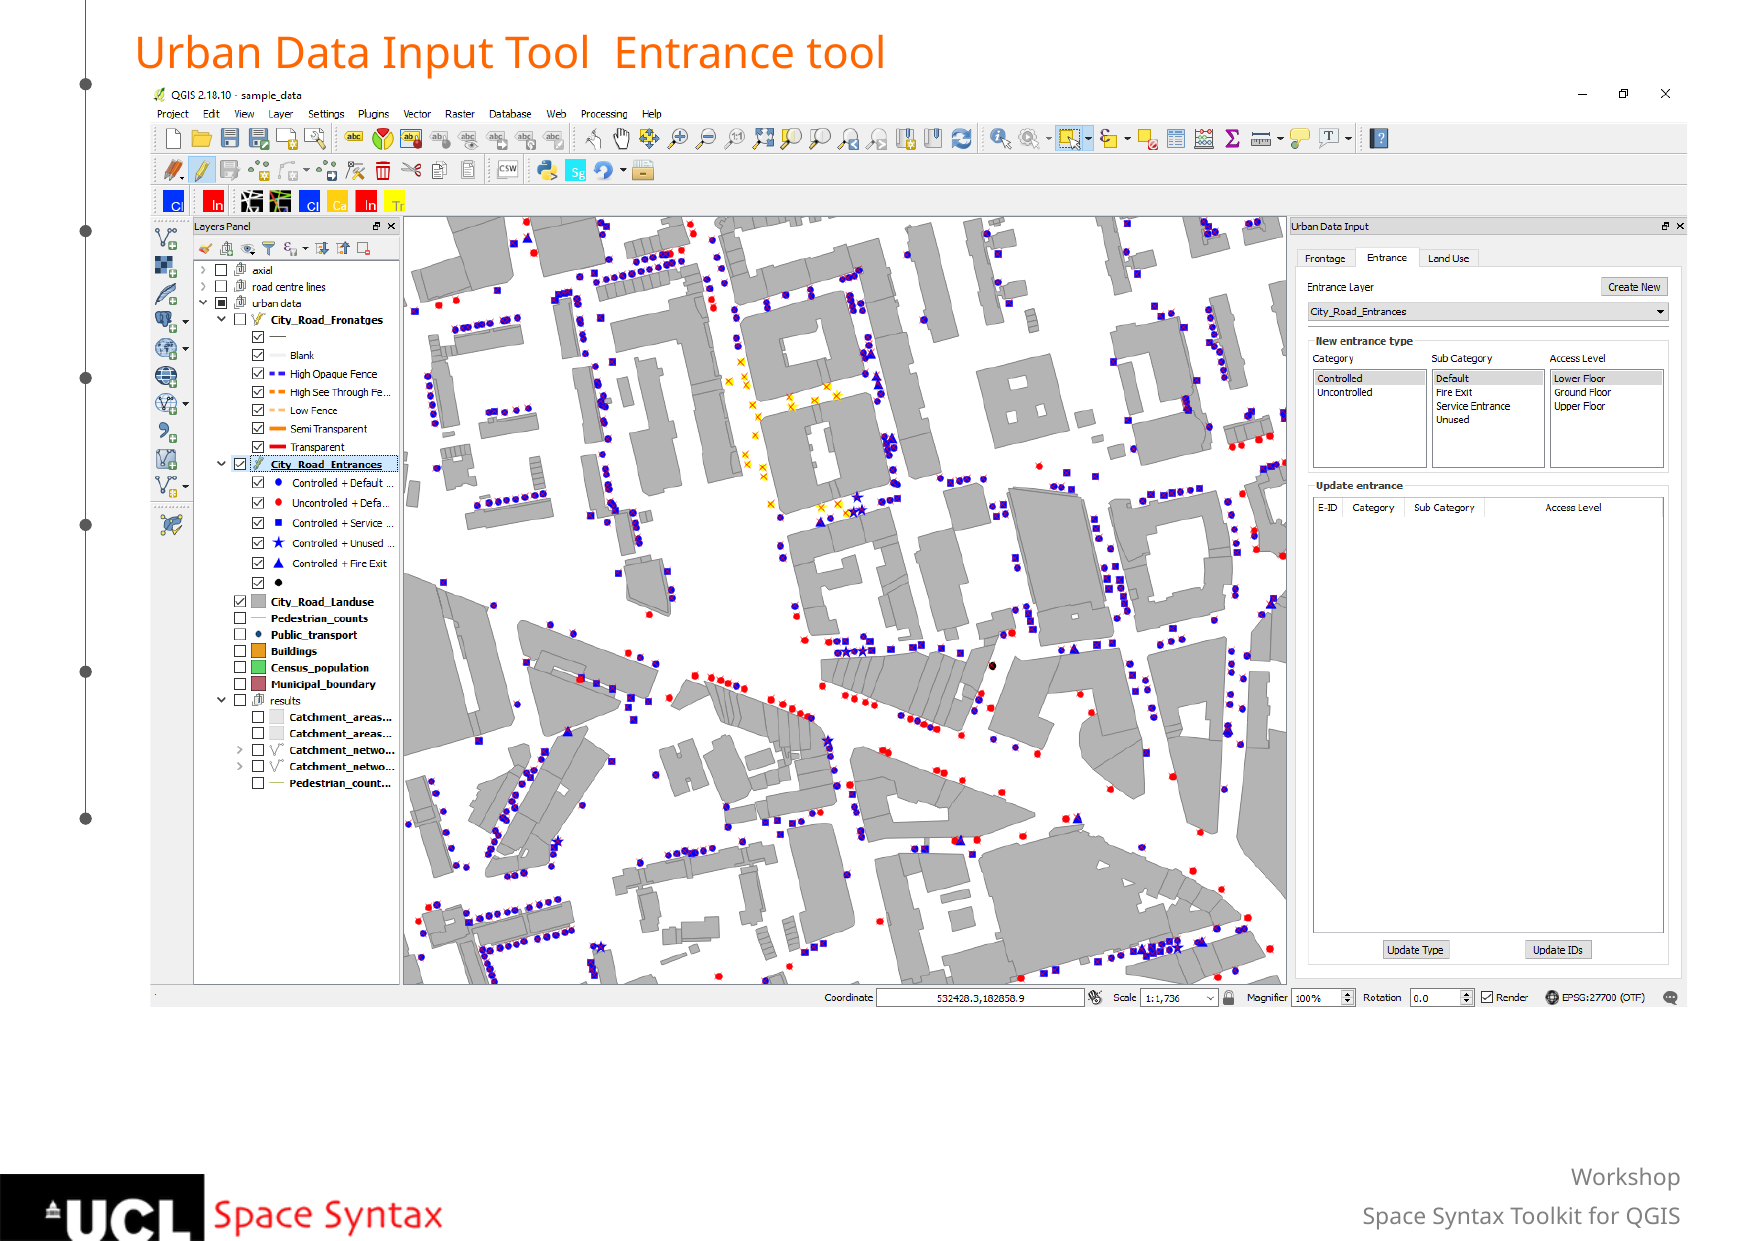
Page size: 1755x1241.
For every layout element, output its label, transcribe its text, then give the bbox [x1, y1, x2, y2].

picture [150, 85, 1688, 1007]
text_box Urban Data Input Tool Entrance tool [119, 17, 1175, 85]
picture [0, 1174, 528, 1241]
